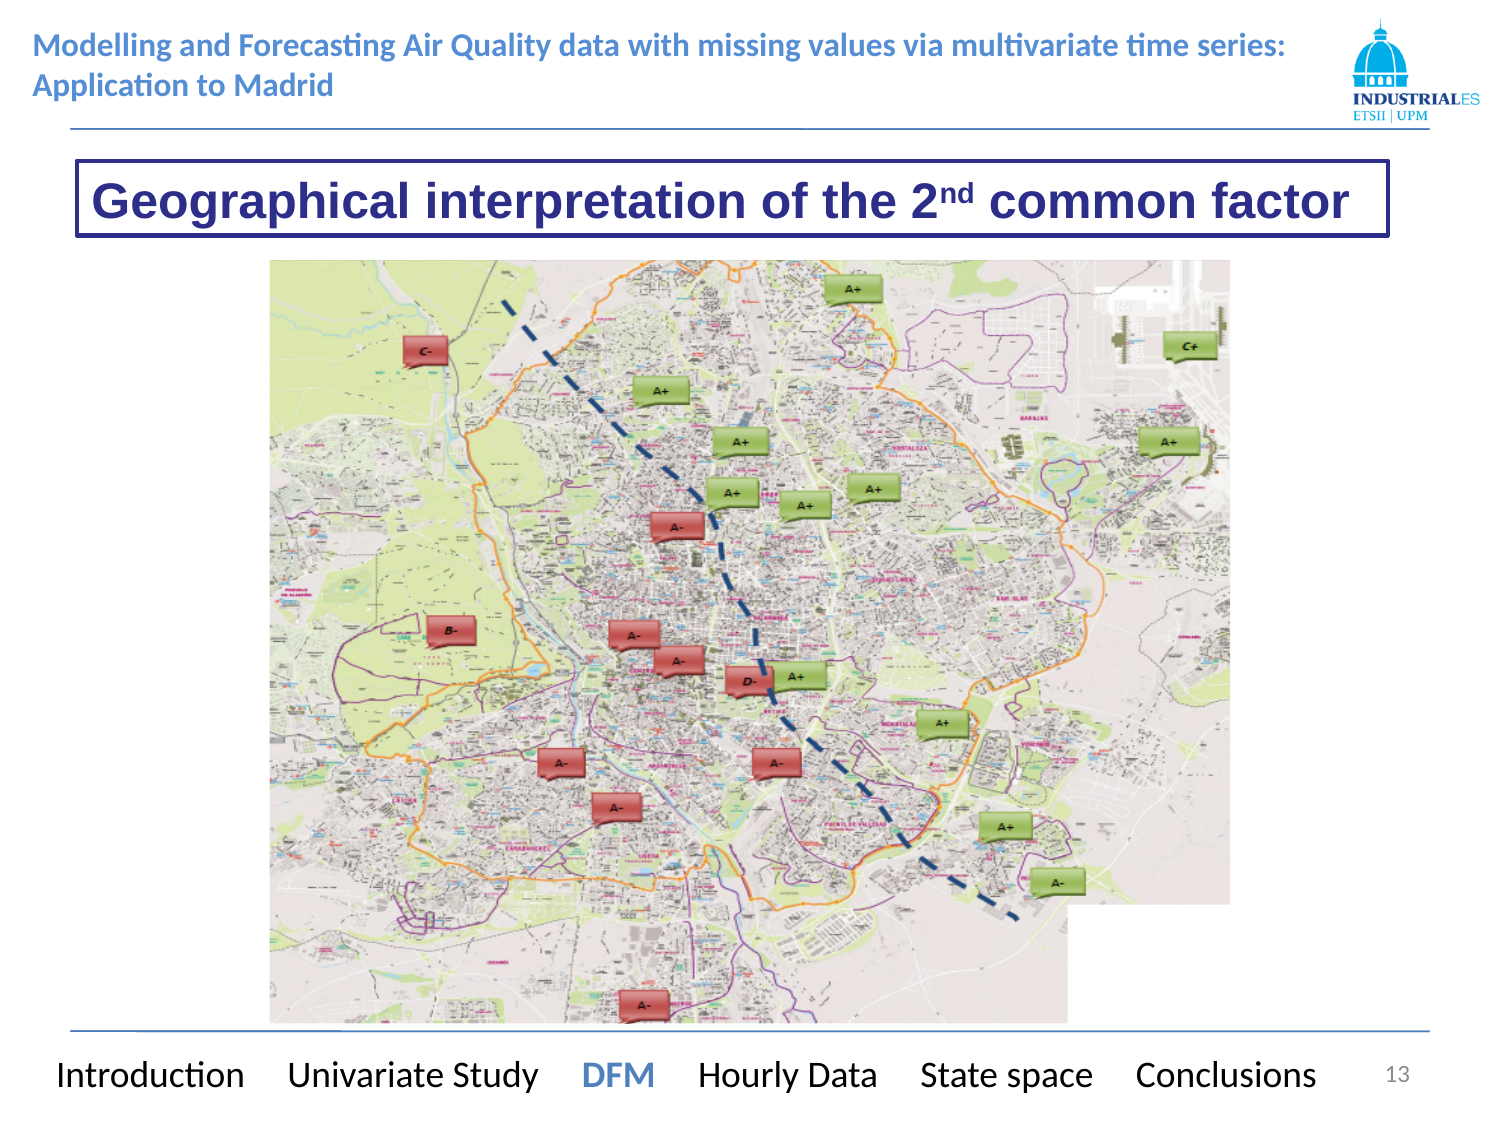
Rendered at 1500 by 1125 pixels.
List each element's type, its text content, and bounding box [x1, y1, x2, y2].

picture [1347, 14, 1483, 125]
text_box Geographical interpretation of the 2nd common factor [76, 160, 1388, 236]
picture [269, 260, 1231, 1024]
text_box Introduction Univariate Study DFM Hourly Data State space Conclusions [41, 1042, 1377, 1103]
slide_number 13 [1377, 1042, 1425, 1103]
